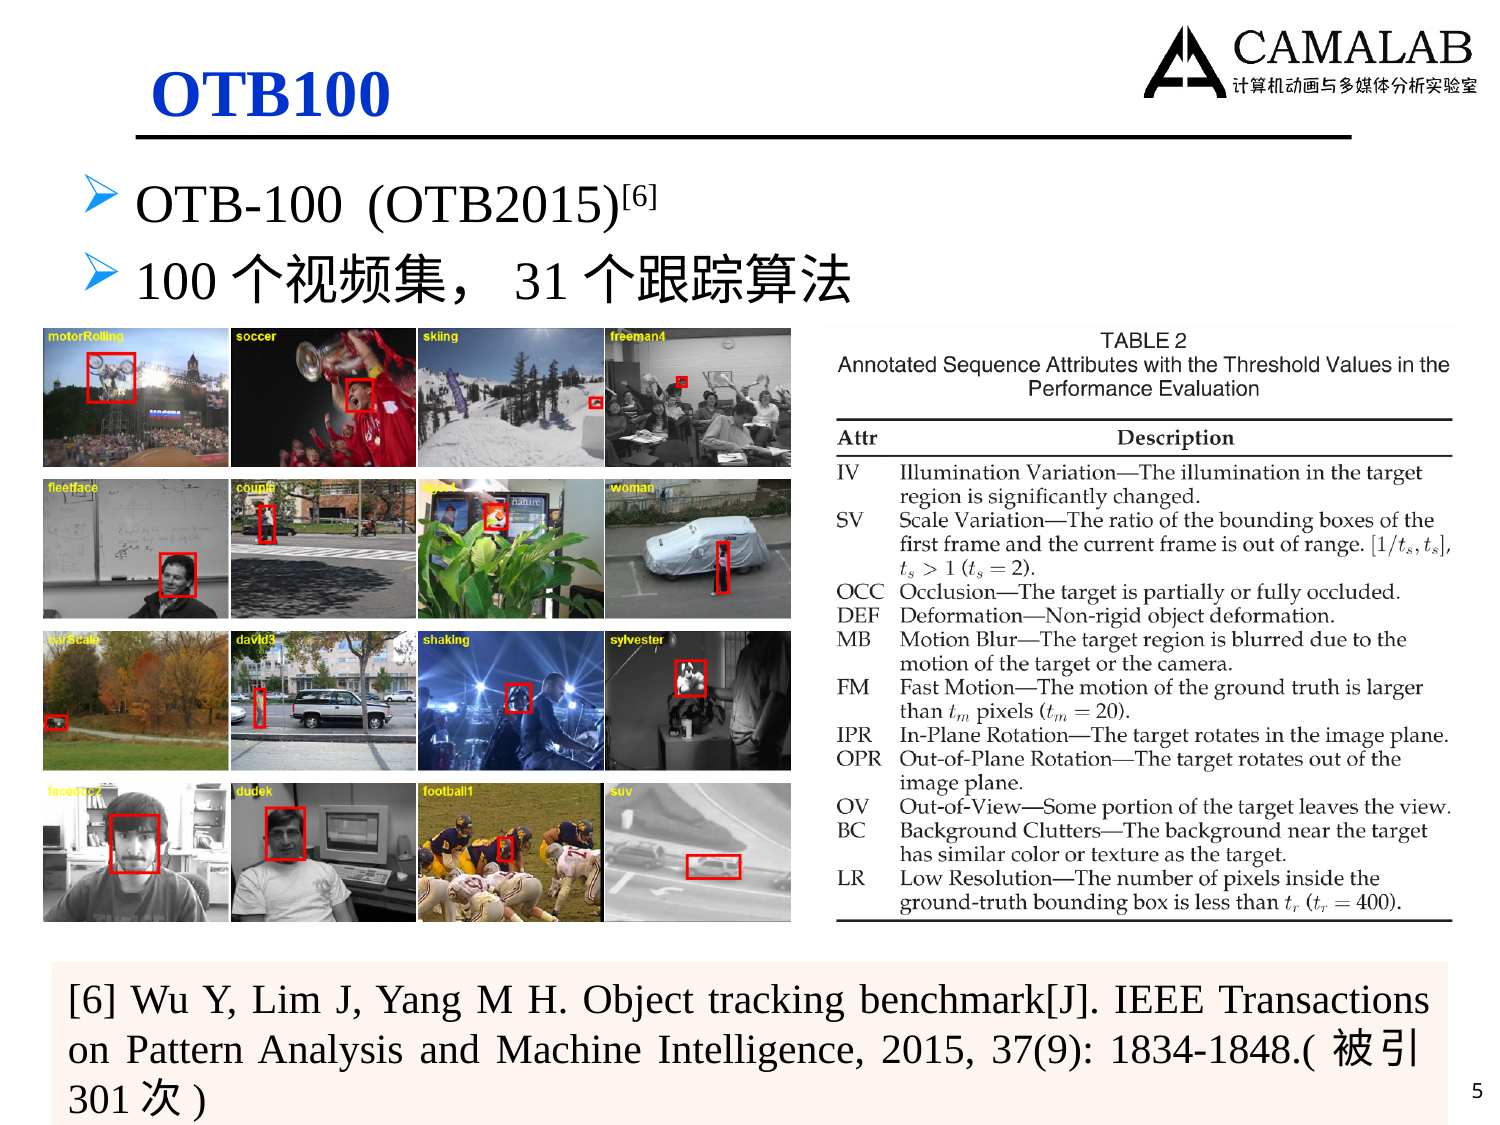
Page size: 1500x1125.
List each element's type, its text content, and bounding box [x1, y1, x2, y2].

picture [1139, 19, 1483, 106]
picture [825, 326, 1459, 923]
text_box [6] Wu Y, Lim J, Yang M H. Object tracking benchmark[J]. IEEE Transactions on Pattern Analysis and Machine Intelligence, 2015, 37(9): 1834-1848.(被引301次) [53, 964, 1447, 1125]
picture [40, 325, 792, 923]
list OTB-100 (OTB2015)[6] 100个视频集，31个跟踪算法 [64, 160, 1449, 1000]
title OTB100 [135, 42, 1353, 138]
